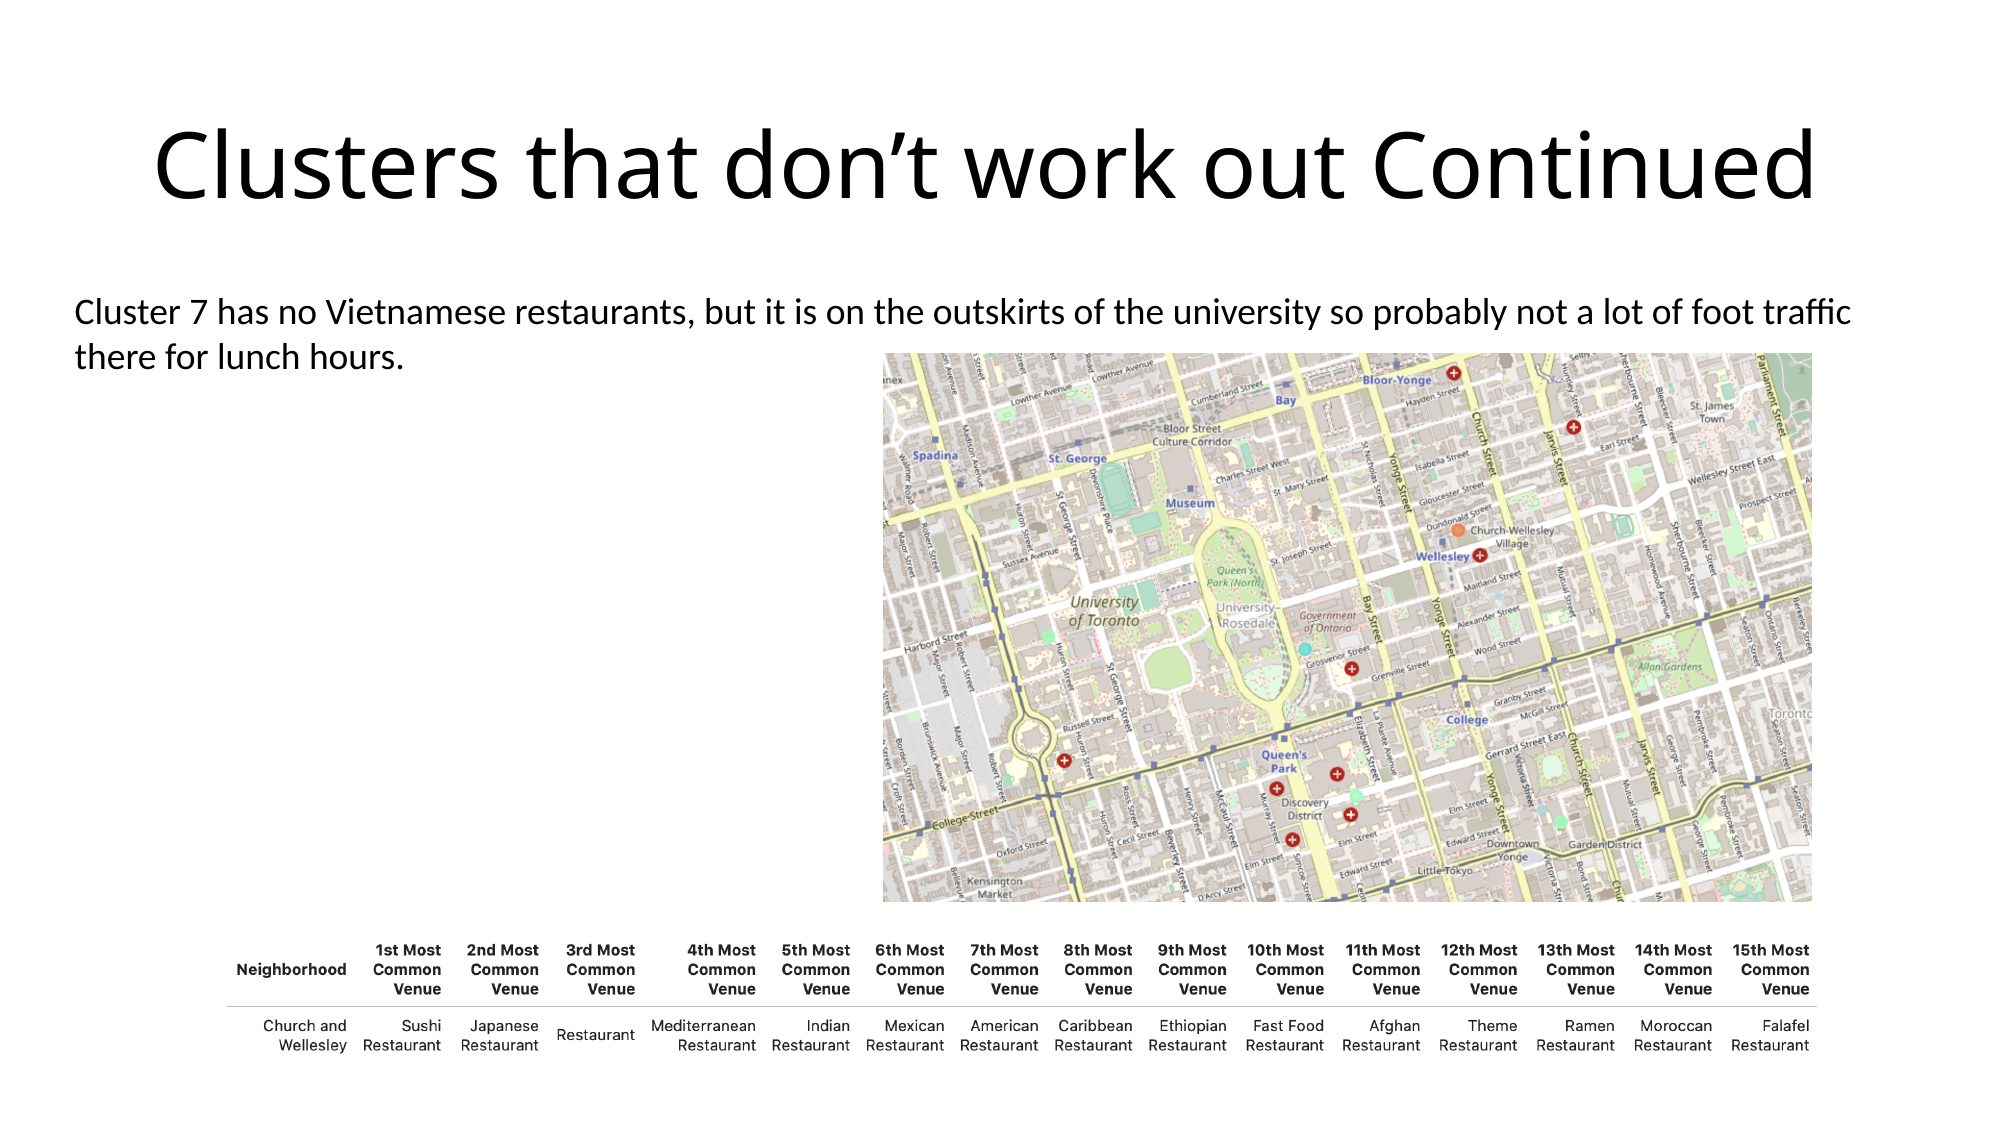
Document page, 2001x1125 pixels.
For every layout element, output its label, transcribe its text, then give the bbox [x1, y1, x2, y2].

picture [227, 928, 1817, 1073]
text_box Cluster 7 has no Vietnamese restaurants, but it is on the outskirts of the university so probably not a lot of foot traffic there for lunch hours. [59, 279, 1878, 385]
title Clusters that don’t work out Continued [137, 59, 1863, 278]
text_box [379, 155, 410, 216]
picture [883, 353, 1813, 903]
